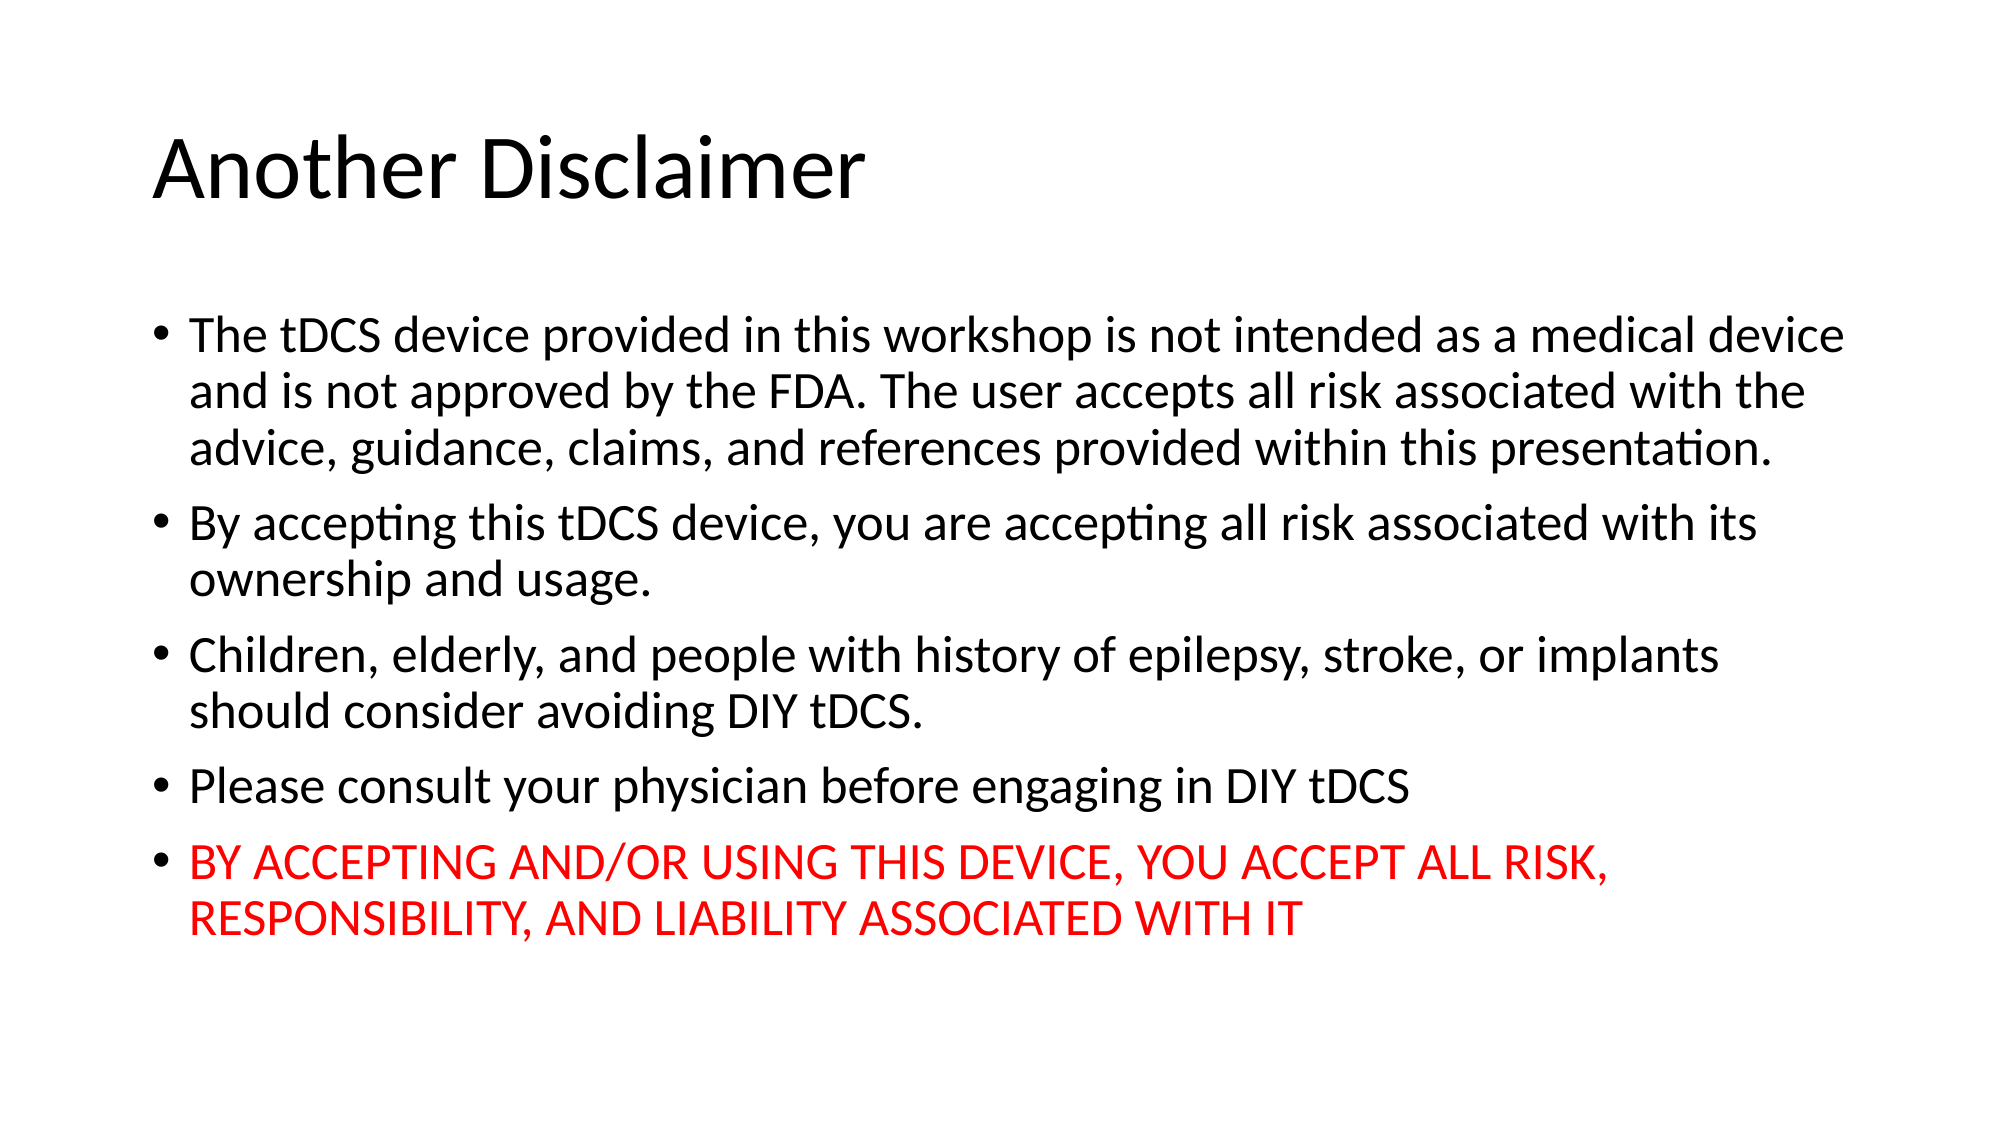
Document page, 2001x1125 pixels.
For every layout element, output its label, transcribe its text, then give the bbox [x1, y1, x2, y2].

title Another Disclaimer [137, 59, 1863, 278]
list The tDCS device provided in this workshop is not intended as a medical device and is not approved by the FDA. The user accepts all risk associated with the advice, guidance, claims, and references provided within this presentation. By accepting this tDCS device, you are accepting all risk associated with its ownership and usage. Children, elderly, and people with history of epilepsy, stroke, or implants should consider avoiding DIY tDCS. Please consult your physician before engaging in DIY tDCS BY ACCEPTING AND/OR USING THIS DEVICE, YOU ACCEPT ALL RISK, RESPONSIBILITY, AND LIABILITY ASSOCIATED WITH IT [137, 299, 1863, 1014]
